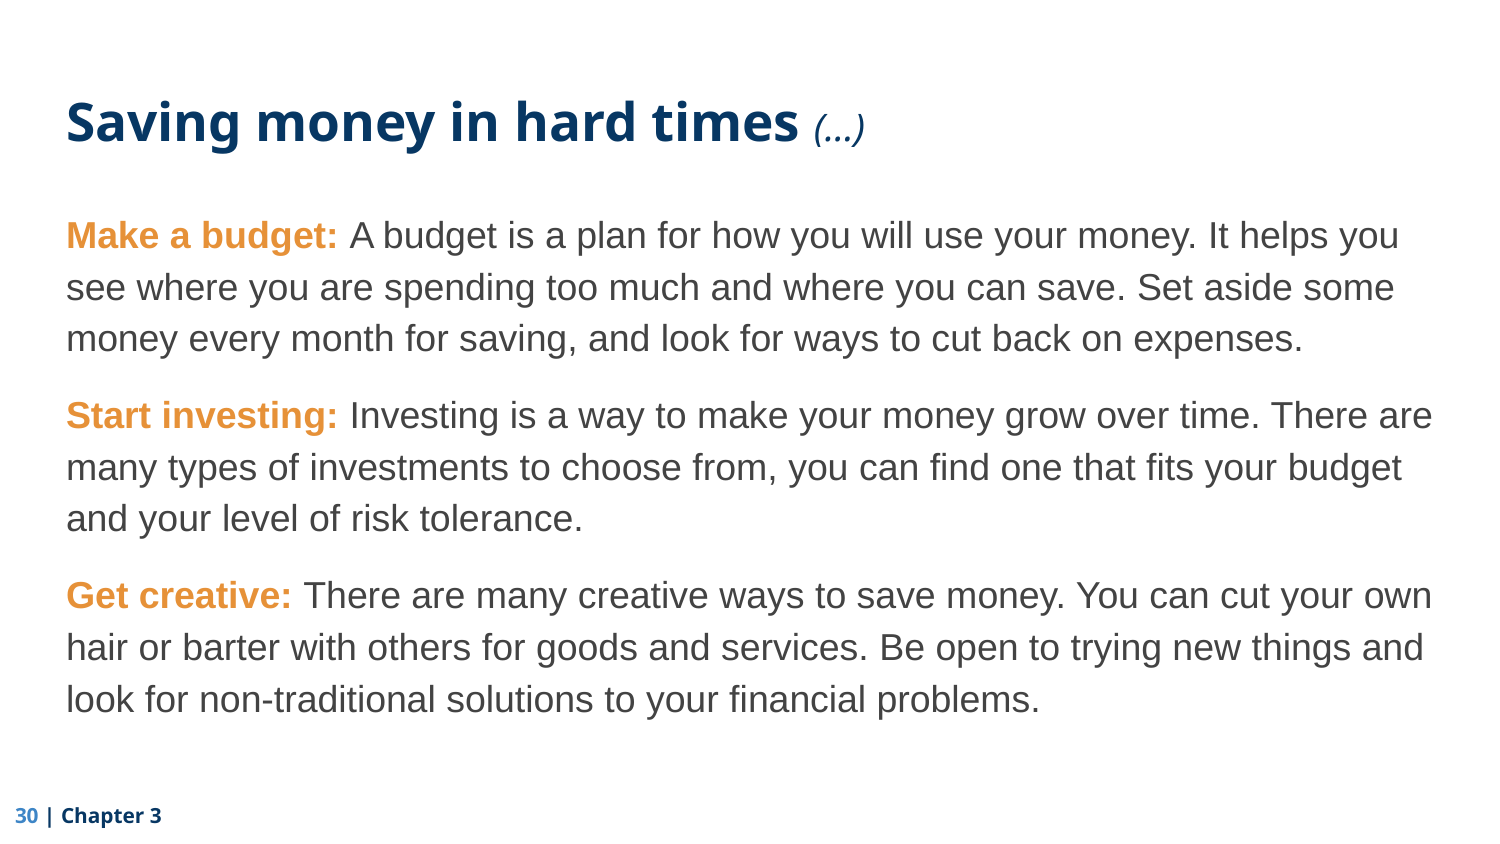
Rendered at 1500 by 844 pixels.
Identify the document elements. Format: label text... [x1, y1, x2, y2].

slide_number ‹#› | Chapter 3 [0, 790, 548, 844]
title Saving money in hard times (…) [51, 72, 1449, 167]
list Make a budget: A budget is a plan for how you will use your money. It helps you see where you are spending too much and where you can save. Set aside some money every month for saving, and look for ways to cut back on expenses. Start investing: Investing is a way to make your money grow over time. There are many types of investments to choose from, you can find one that fits your budget and your level of risk tolerance. Get creative: There are many creative ways to save money. You can cut your own hair or barter with others for goods and services. Be open to trying new things and look for non-traditional solutions to your financial problems. [51, 189, 1449, 750]
